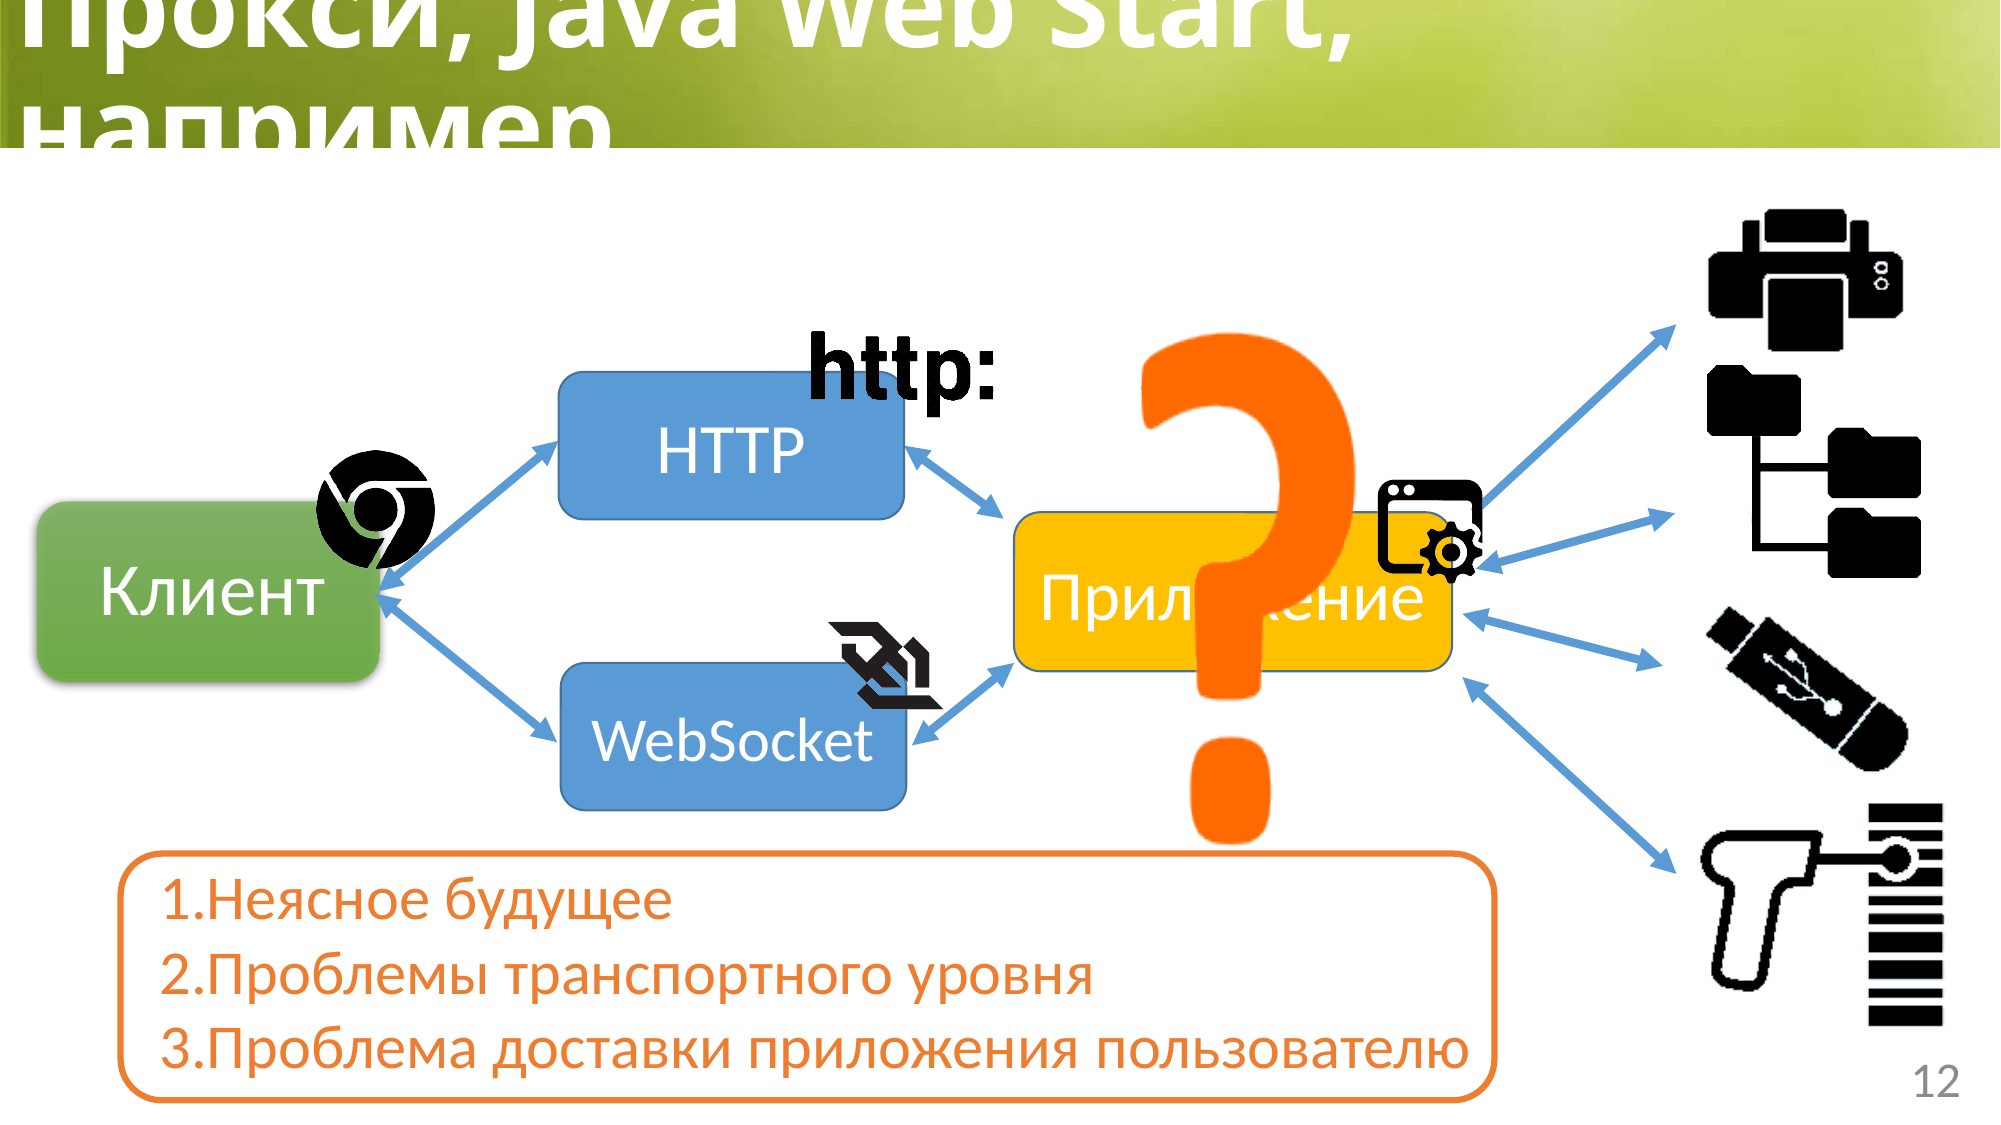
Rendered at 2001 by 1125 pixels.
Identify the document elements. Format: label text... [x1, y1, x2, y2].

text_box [1462, 677, 1677, 874]
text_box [1473, 324, 1677, 513]
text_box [1490, 513, 1676, 569]
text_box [1462, 613, 1663, 666]
picture [0, 0, 2000, 148]
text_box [904, 445, 1004, 519]
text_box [27, 180, 1938, 1078]
picture [1017, 312, 1490, 875]
slide_number 12 [1525, 1047, 1976, 1108]
picture [795, 316, 1001, 418]
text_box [911, 662, 1015, 746]
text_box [374, 593, 557, 743]
picture [826, 606, 945, 725]
picture [1694, 588, 1949, 1031]
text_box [377, 440, 559, 592]
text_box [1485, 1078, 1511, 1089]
picture [315, 450, 435, 569]
picture [1678, 162, 1934, 578]
text_box [124, 1078, 1491, 1102]
